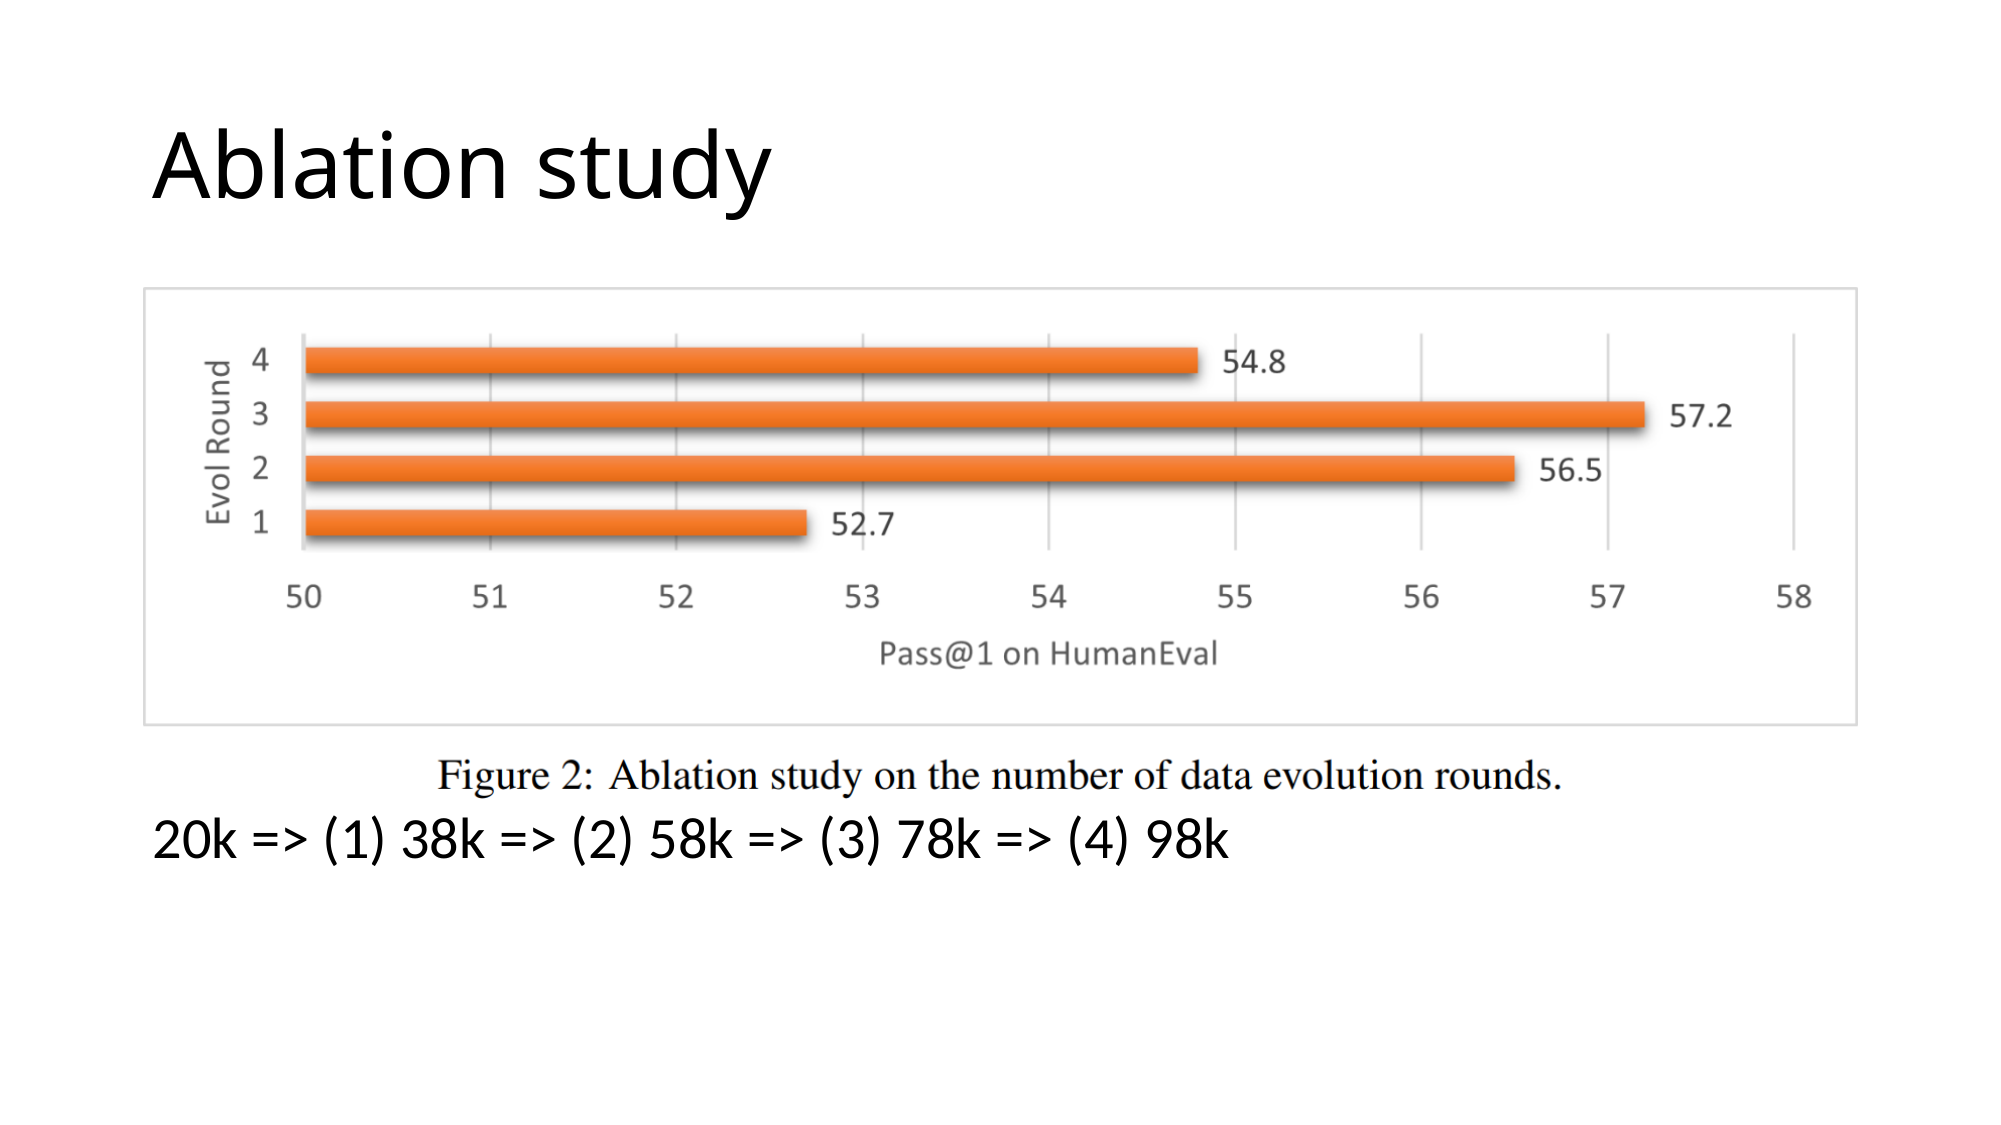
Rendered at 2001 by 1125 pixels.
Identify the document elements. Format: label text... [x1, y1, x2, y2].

title Ablation study [137, 59, 1863, 277]
text_box 20k => (1) 38k => (2) 58k => (3) 78k => (4) 98k [137, 802, 1863, 1014]
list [137, 277, 1863, 802]
